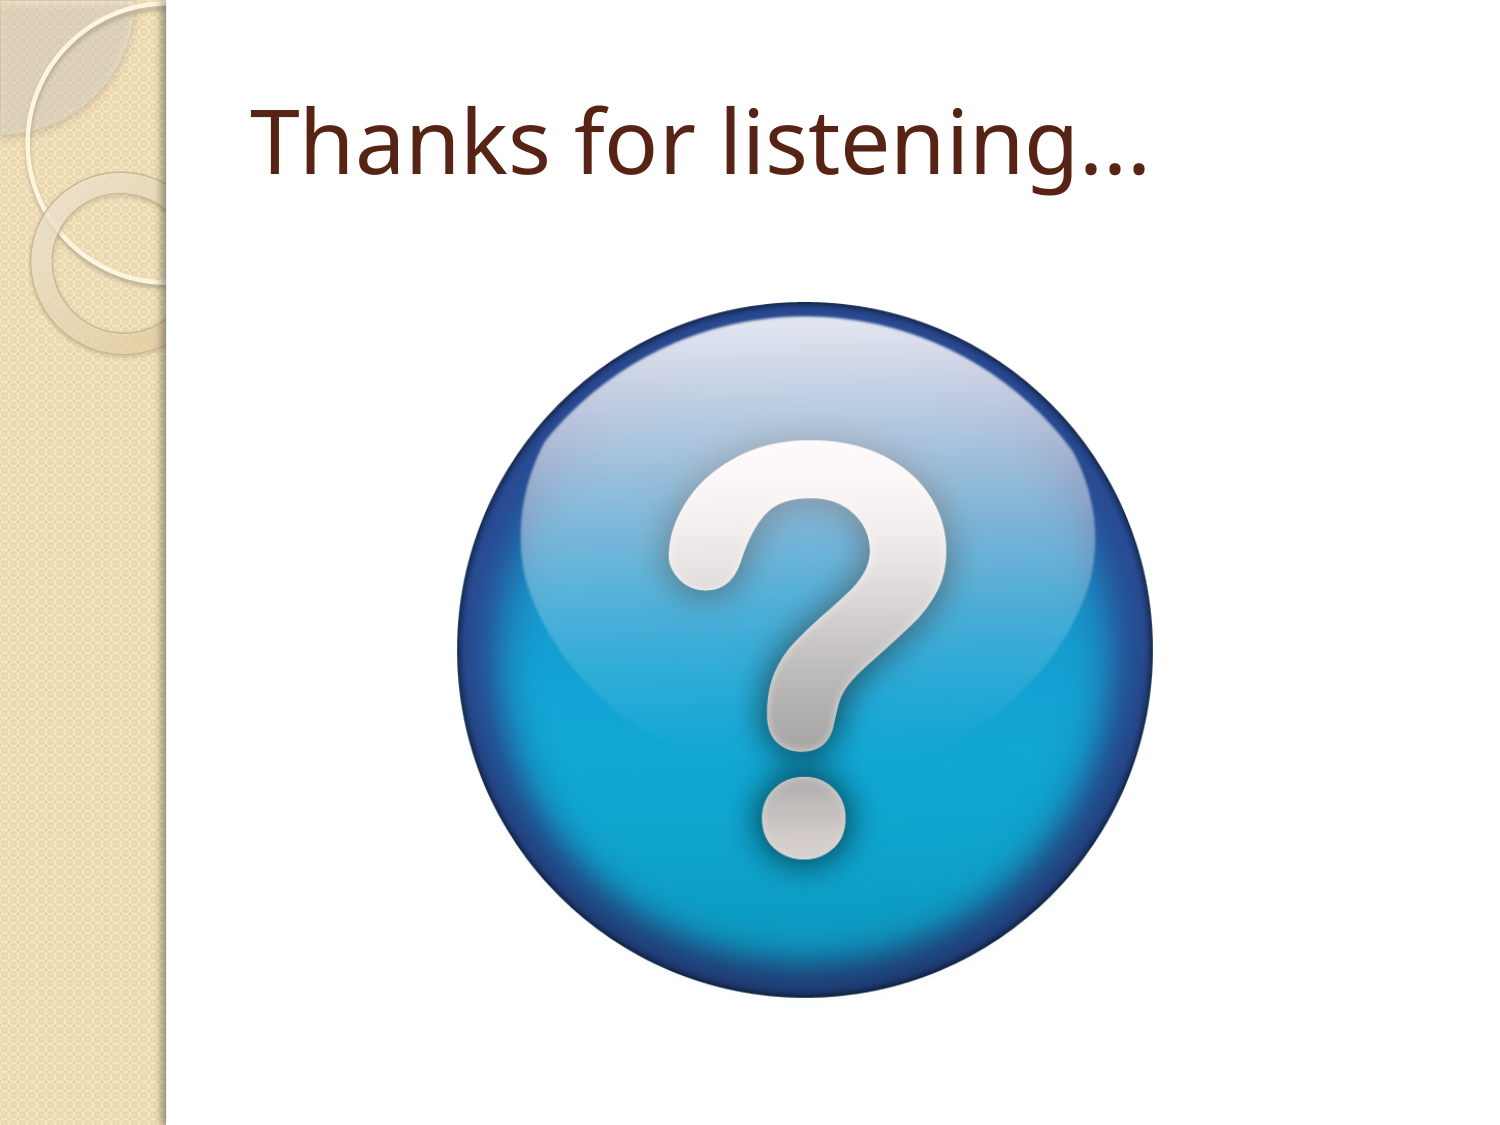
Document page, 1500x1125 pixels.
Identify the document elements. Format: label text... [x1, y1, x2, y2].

title Thanks for listening... [235, 45, 1466, 233]
picture [454, 302, 1155, 1003]
